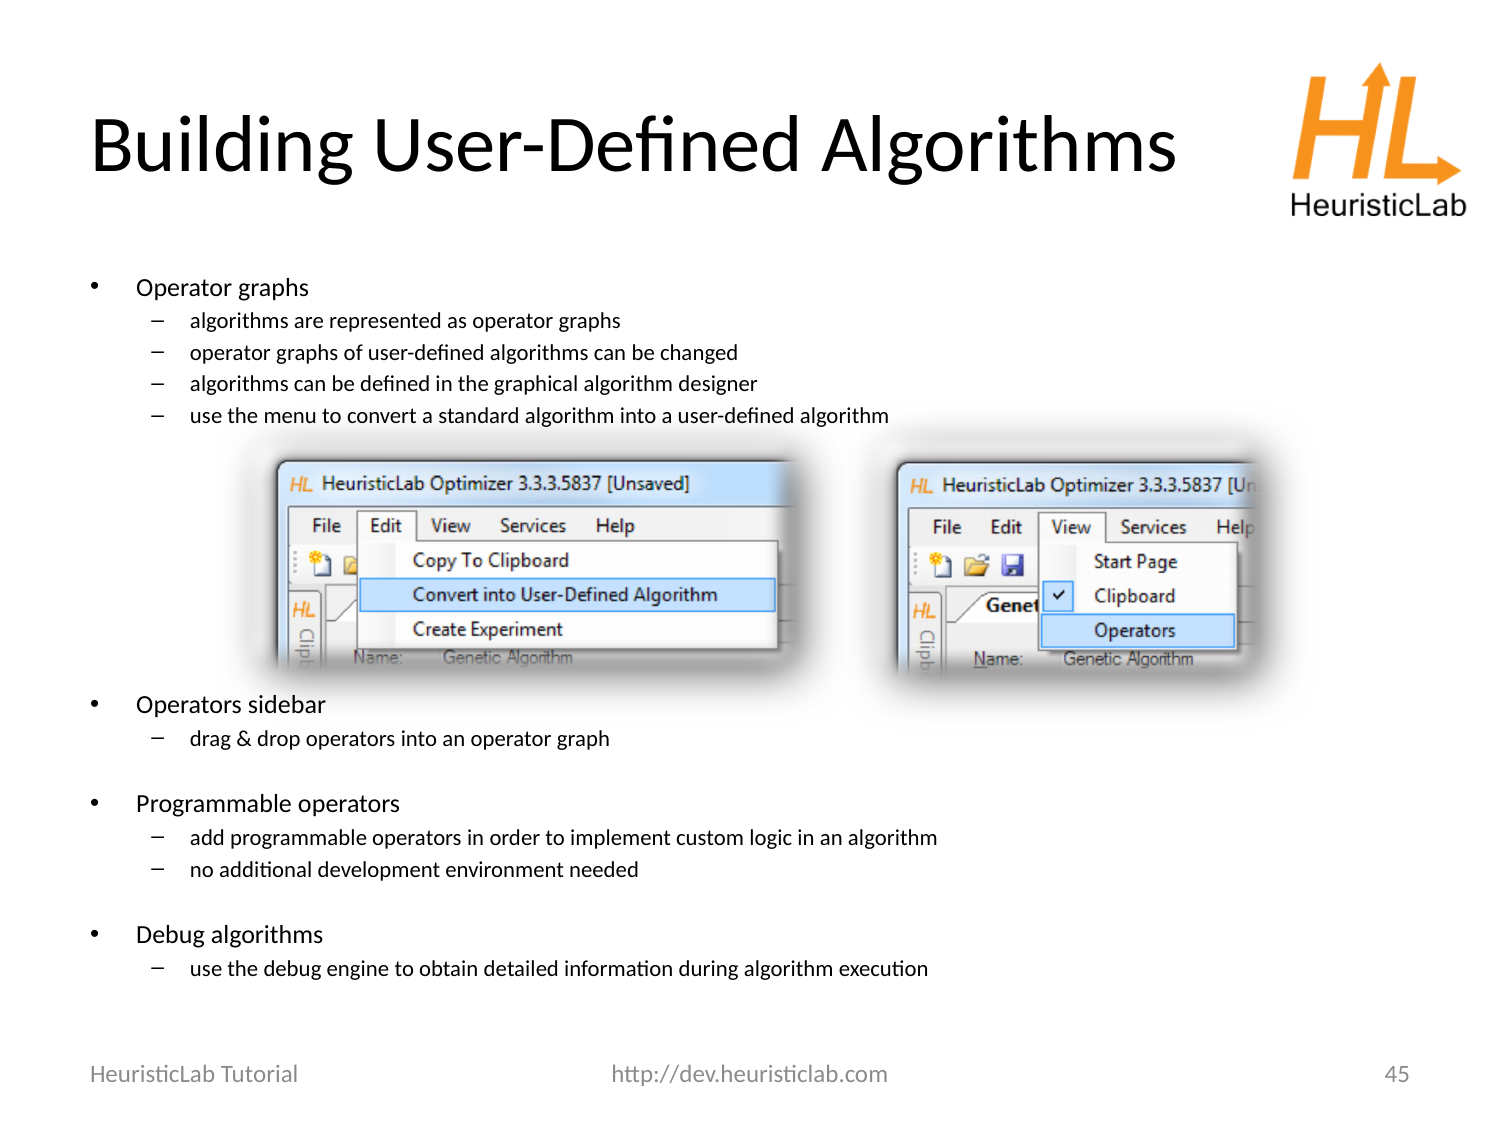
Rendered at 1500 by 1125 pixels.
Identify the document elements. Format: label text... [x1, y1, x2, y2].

title Building User-Defined Algorithms [75, 45, 1282, 233]
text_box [237, 424, 1263, 682]
slide_number HeuristicLab Tutorial [75, 1042, 425, 1103]
slide_number 45 [1074, 1042, 1425, 1103]
footer http://dev.heuristiclab.com [512, 1042, 988, 1103]
picture [1281, 27, 1474, 244]
list Operator graphs algorithms are represented as operator graphs operator graphs of user-defined algorithms can be changed algorithms can be defined in the graphical algorithm designer use the menu to convert a standard algorithm into a user-defined algorithm Operators sidebar drag & drop operators into an operator graph Programmable operators add programmable operators in order to implement custom logic in an algorithm no additional development environment needed Debug algorithms use the debug engine to obtain detailed information during algorithm execution [75, 262, 1425, 1005]
